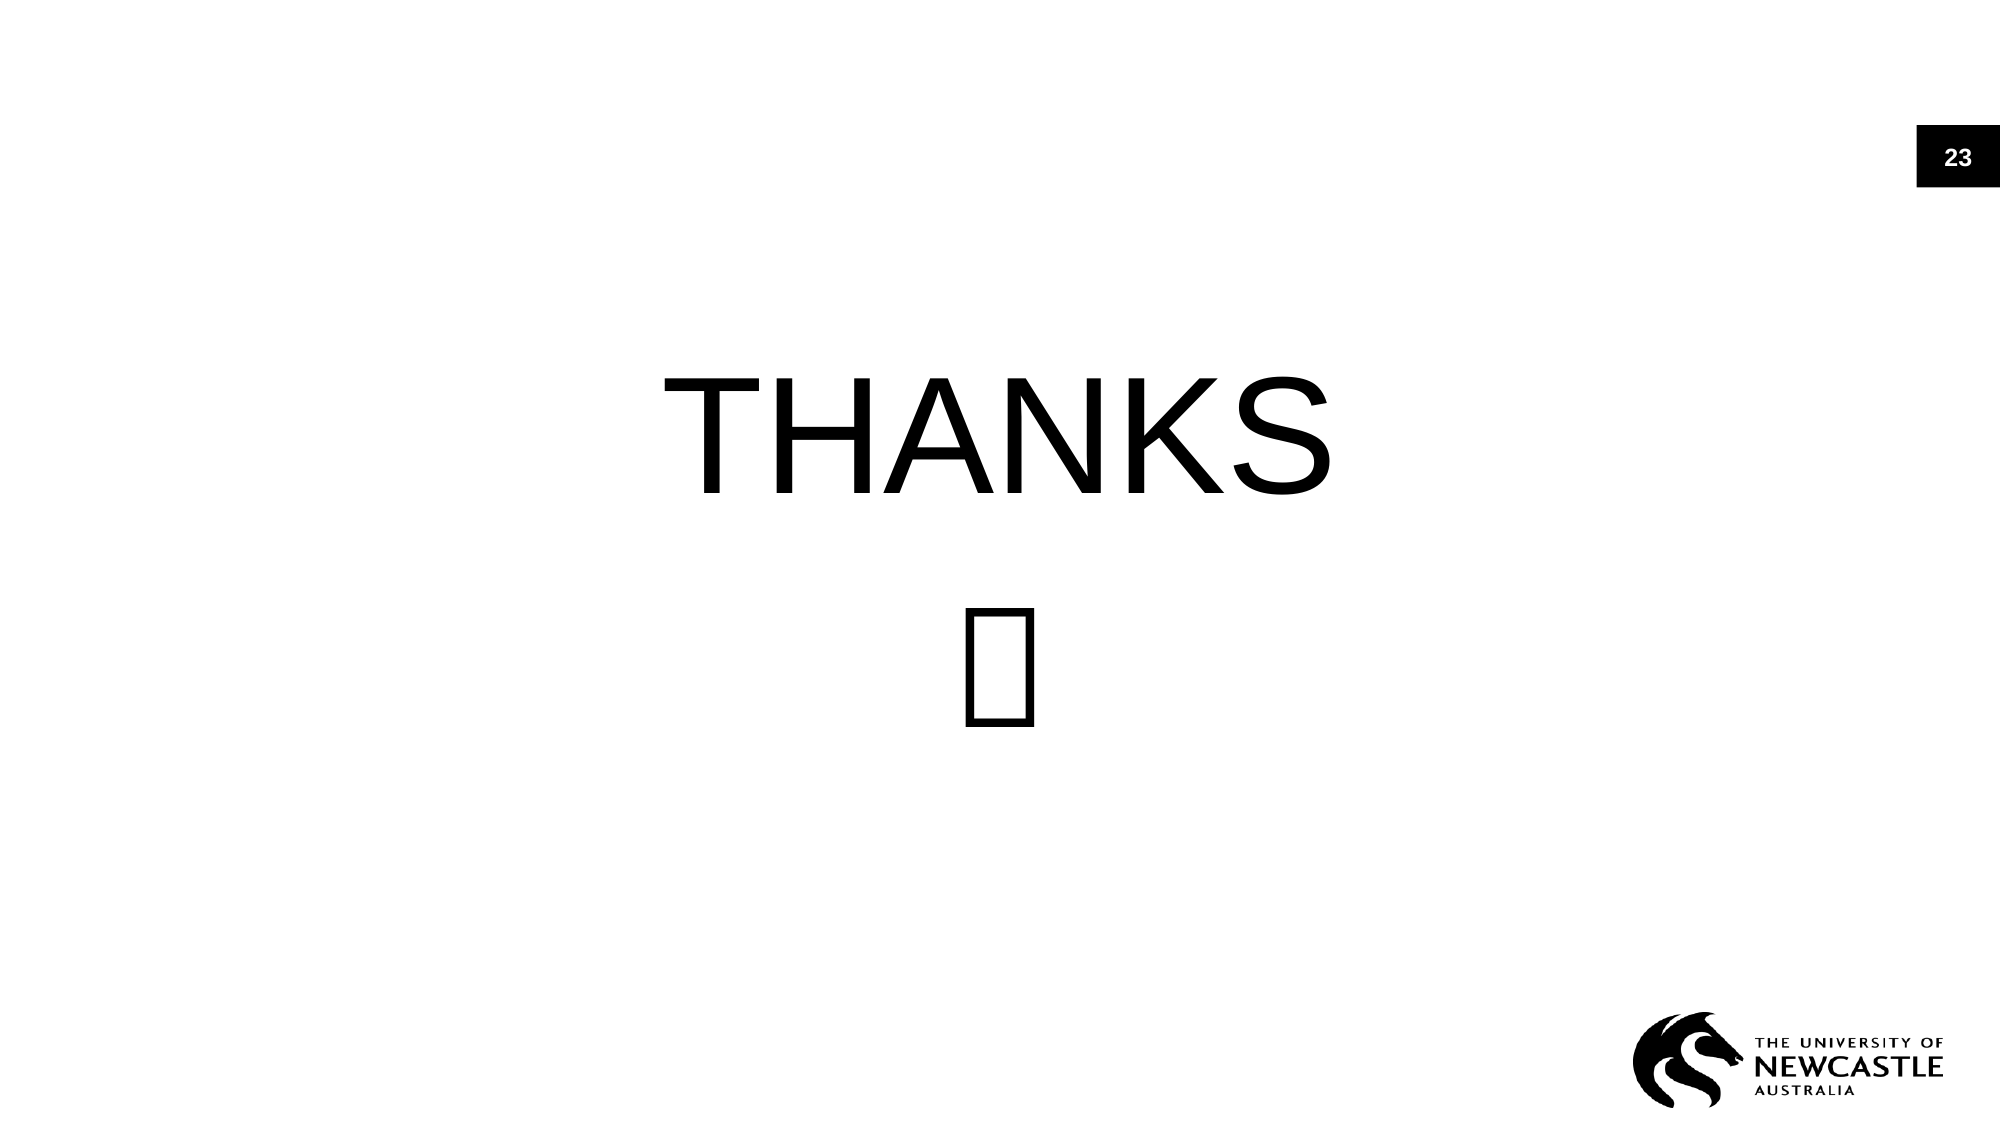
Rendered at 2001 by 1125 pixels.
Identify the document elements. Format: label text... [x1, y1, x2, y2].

picture [1633, 1012, 1943, 1108]
list THANKS  [137, 93, 1863, 1014]
slide_number 23 [1916, 124, 2000, 188]
